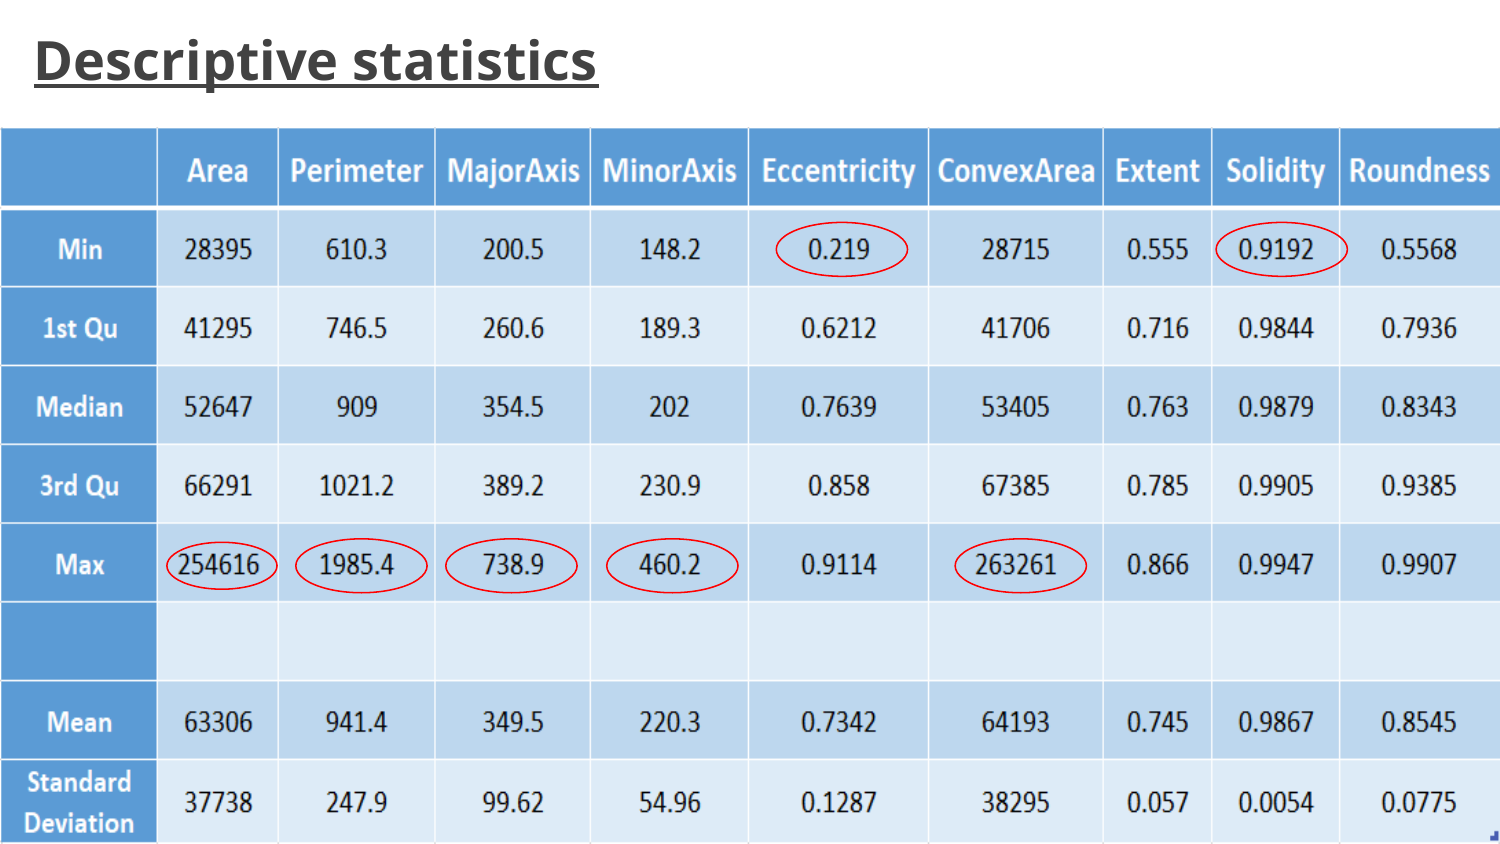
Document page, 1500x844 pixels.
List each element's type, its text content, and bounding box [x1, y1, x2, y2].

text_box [166, 222, 1348, 593]
title Descriptive statistics [18, 10, 1369, 93]
picture [0, 127, 1500, 844]
